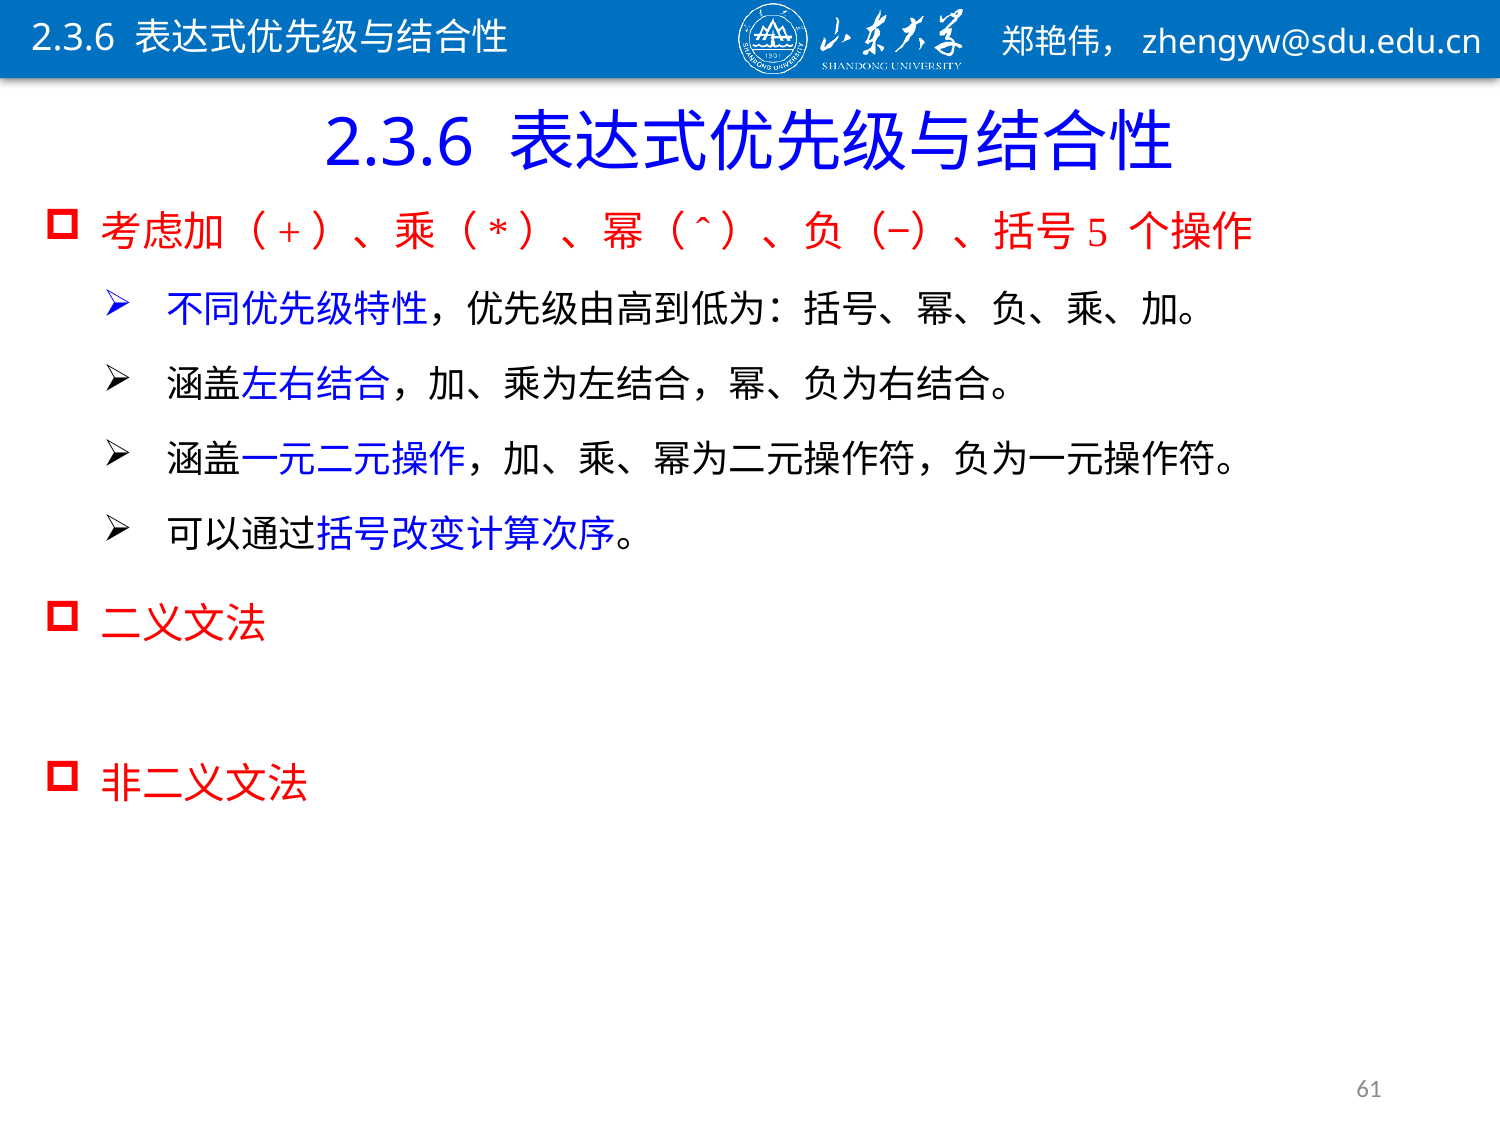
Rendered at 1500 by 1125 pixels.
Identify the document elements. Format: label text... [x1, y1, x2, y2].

picture [738, 3, 963, 74]
text_box 2.3.6 表达式优先级与结合性 [16, 5, 524, 66]
text_box 考虑加（+）、乘（*）、幂（ˆ）、负（−）、括号5 个操作 不同优先级特性，优先级由高到低为：括号、幂、负、乘、加。 涵盖左右结合，加、乘为左结合，幂、负为右结合。 涵盖一元二元操作，加、乘、幂为二元操作符，负为一元操作符。 可以通过括号改变计算次序。 [29, 172, 1483, 563]
text_box 2.3.6 表达式优先级与结合性 [0, 91, 1500, 187]
slide_number 61 [1059, 1057, 1397, 1118]
